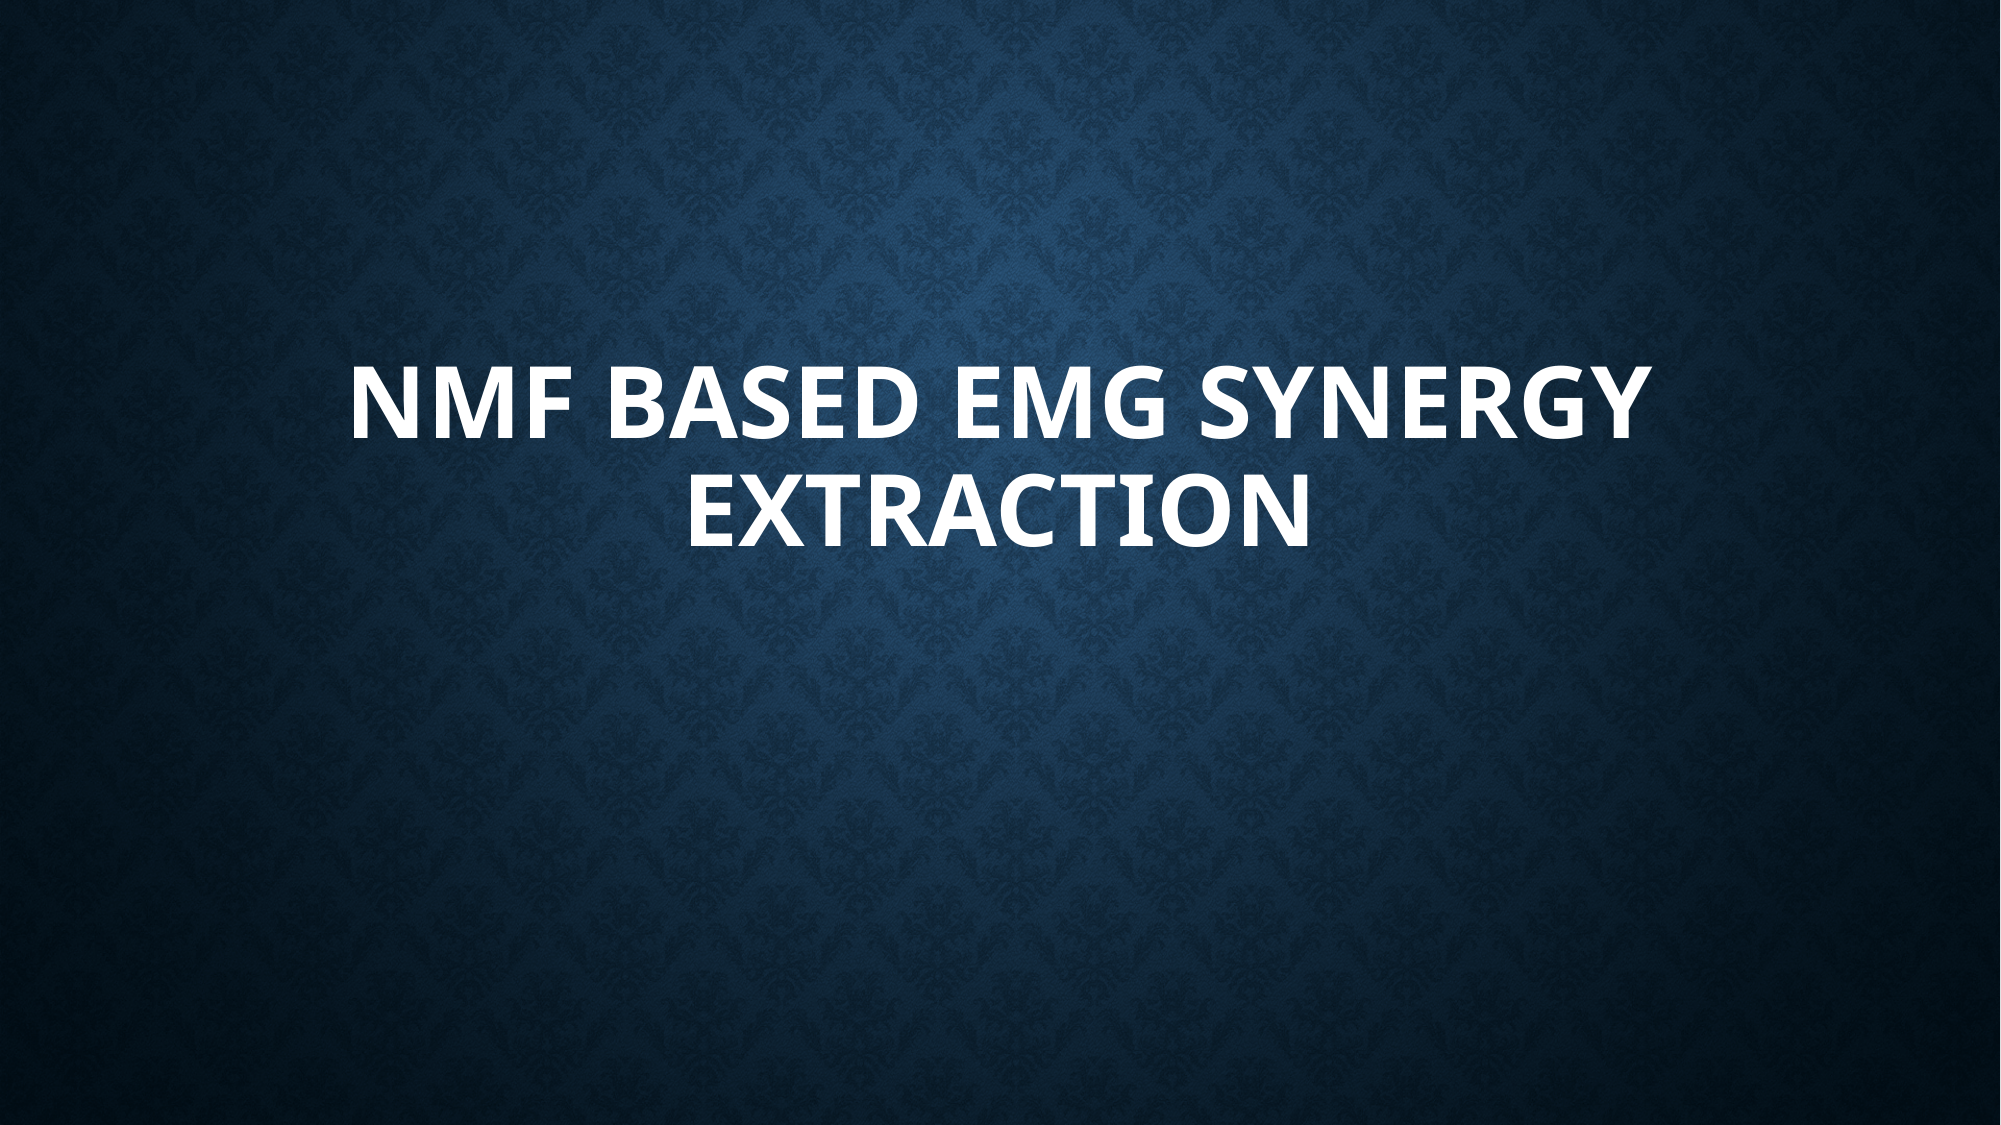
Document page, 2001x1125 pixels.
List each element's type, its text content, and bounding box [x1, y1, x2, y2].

title NMF based emg synergy extraction [261, 184, 1739, 576]
